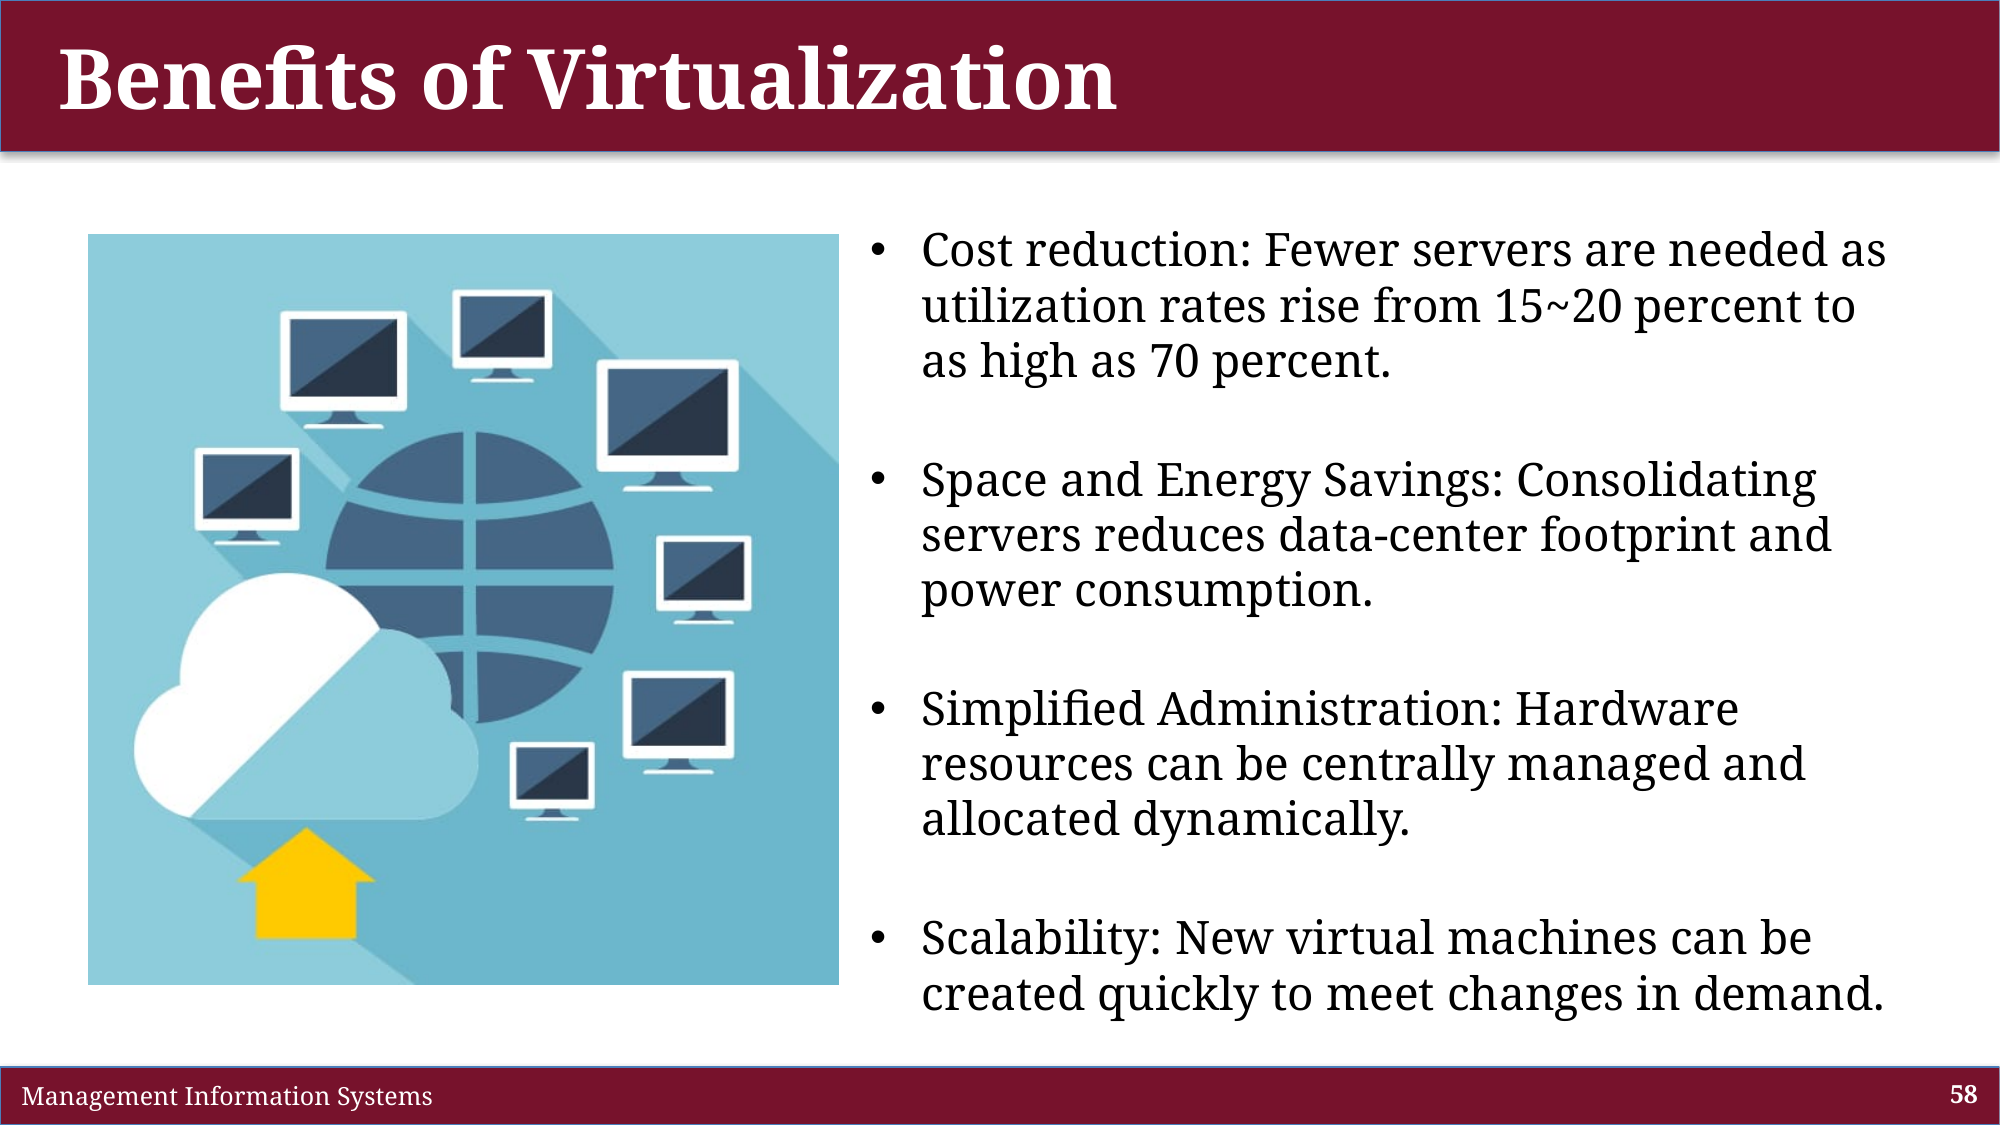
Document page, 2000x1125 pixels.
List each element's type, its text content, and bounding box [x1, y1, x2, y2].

text_box [475, 1066, 1649, 1125]
footer Management Information Systems [0, 1066, 475, 1125]
picture [88, 233, 840, 985]
title Benefits of Virtualization [0, 0, 2000, 152]
list Cost reduction: Fewer servers are needed as utilization rates rise from 15~20 percent to as high as 70 percent. Space and Energy Savings: Consolidating servers reduces data-center footprint and power consumption. Simplified Administration: Hardware resources can be centrally managed and allocated dynamically. Scalability: New virtual machines can be created quickly to meet changes in demand. [855, 213, 1911, 1047]
slide_number 58 [1649, 1066, 2000, 1125]
